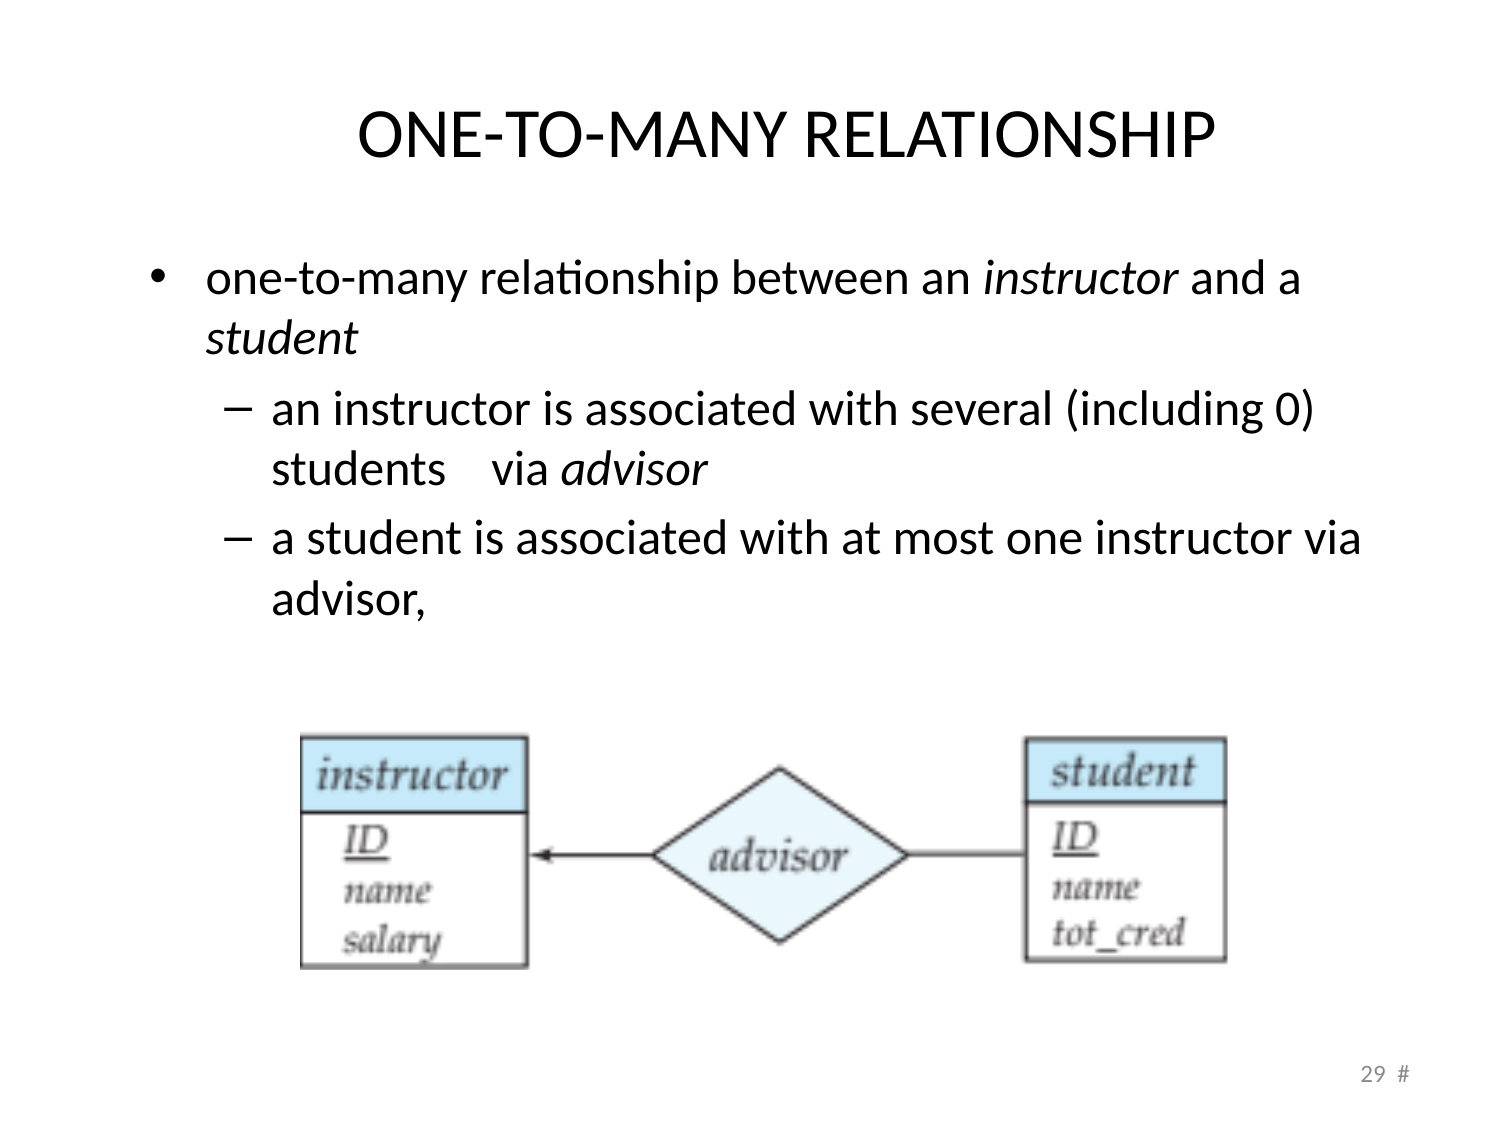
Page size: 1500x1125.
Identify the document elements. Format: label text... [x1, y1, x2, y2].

slide_number 29 # [1074, 1042, 1425, 1103]
list one-to-many relationship between an instructor and a student an instructor is associated with several (including 0) students via advisor a student is associated with at most one instructor via advisor, [134, 237, 1410, 542]
picture [299, 699, 1228, 970]
title One-to-Many Relationship [125, 78, 1450, 179]
